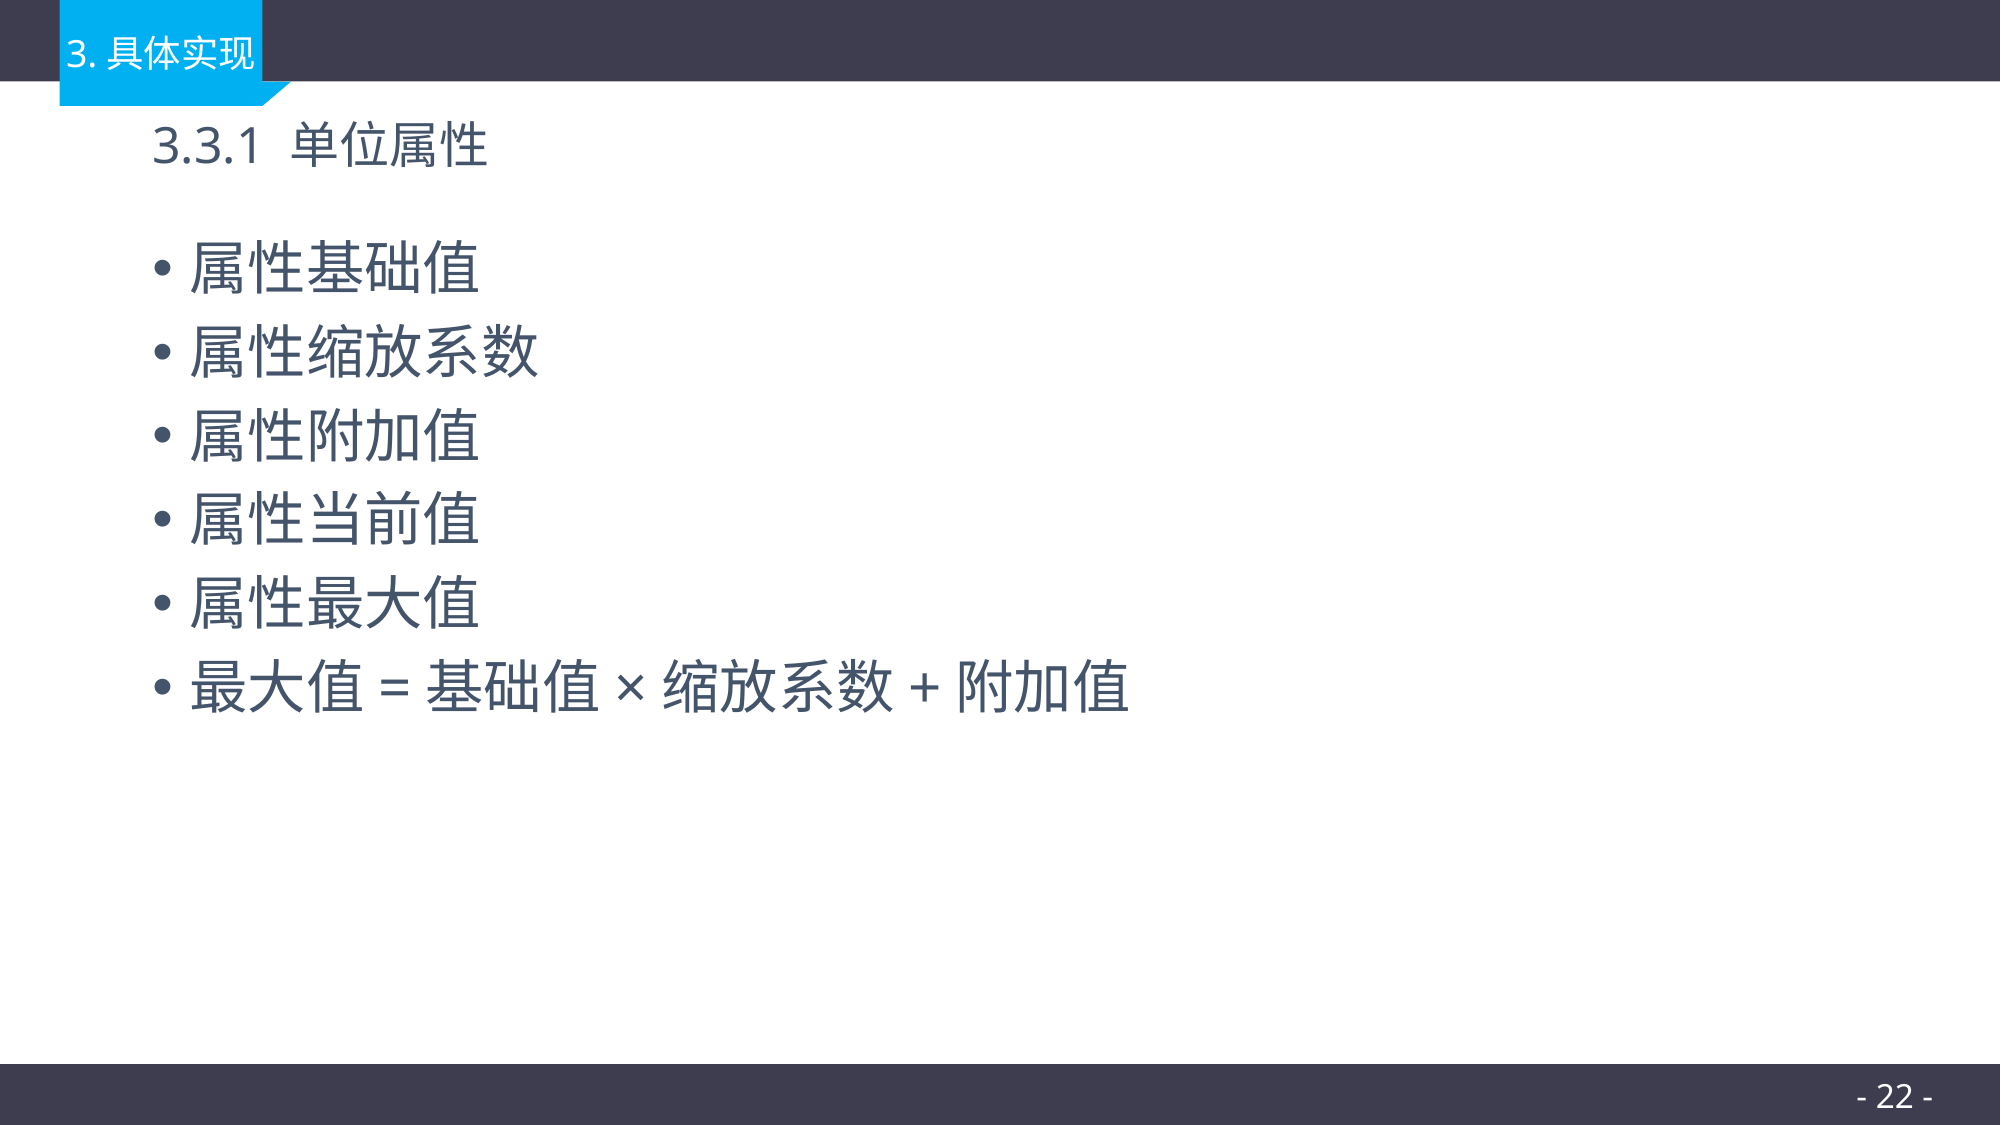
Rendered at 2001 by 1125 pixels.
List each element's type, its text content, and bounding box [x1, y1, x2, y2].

title 3.3.1 单位属性 [137, 113, 1863, 185]
list 属性基础值 属性缩放系数 属性附加值 属性当前值 属性最大值 最大值=基础值×缩放系数+附加值 [137, 231, 1863, 1014]
